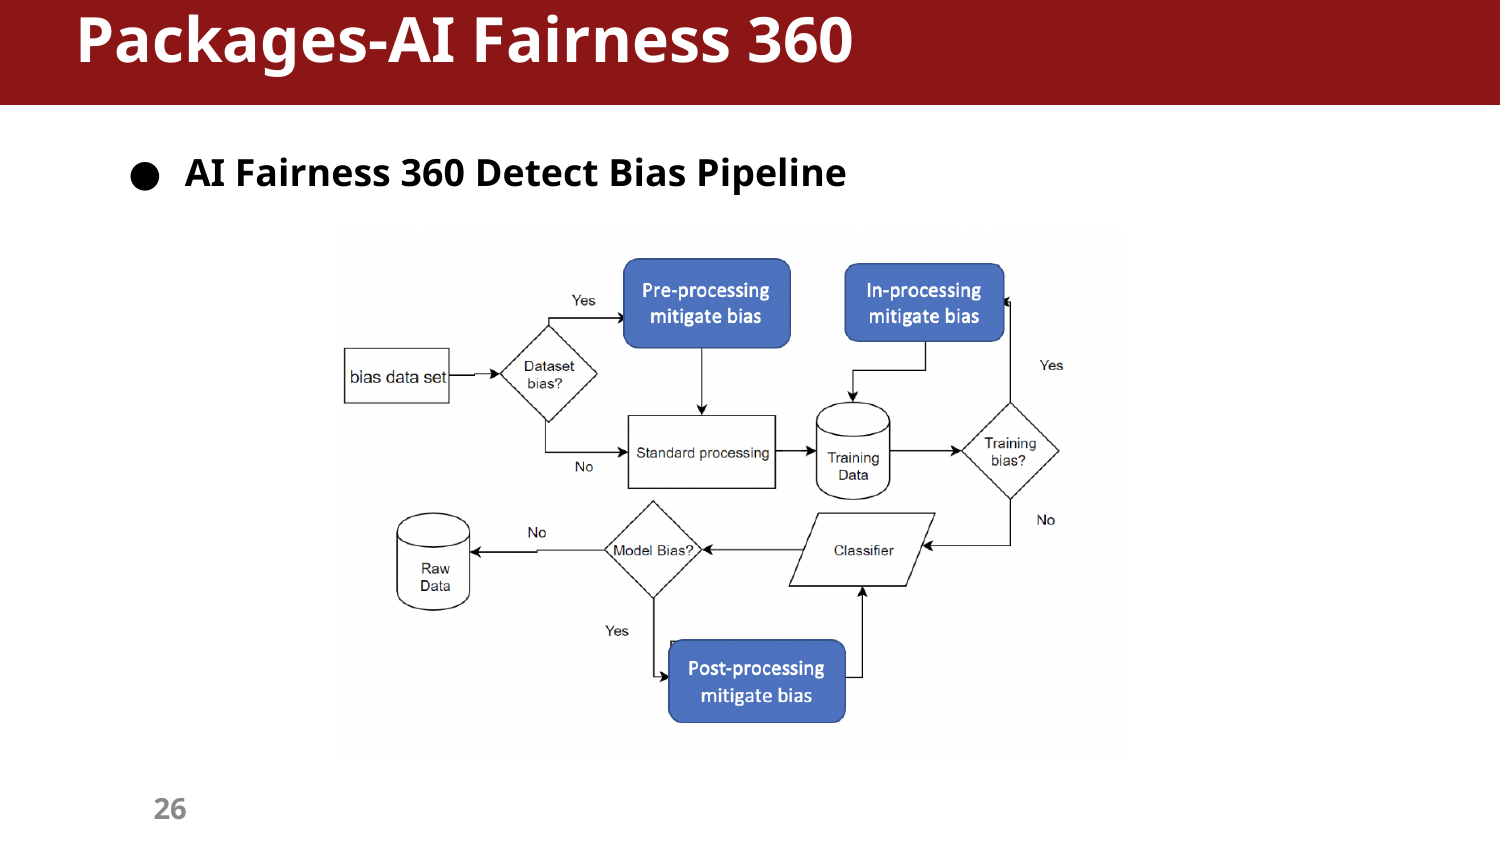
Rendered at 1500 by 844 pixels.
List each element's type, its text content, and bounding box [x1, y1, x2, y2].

picture [305, 178, 1172, 770]
slide_number 26 [138, 788, 278, 833]
text_box AI Fairness 360 Detect Bias Pipeline [94, 127, 1384, 769]
text_box Packages-AI Fairness 360 [74, 16, 1403, 83]
